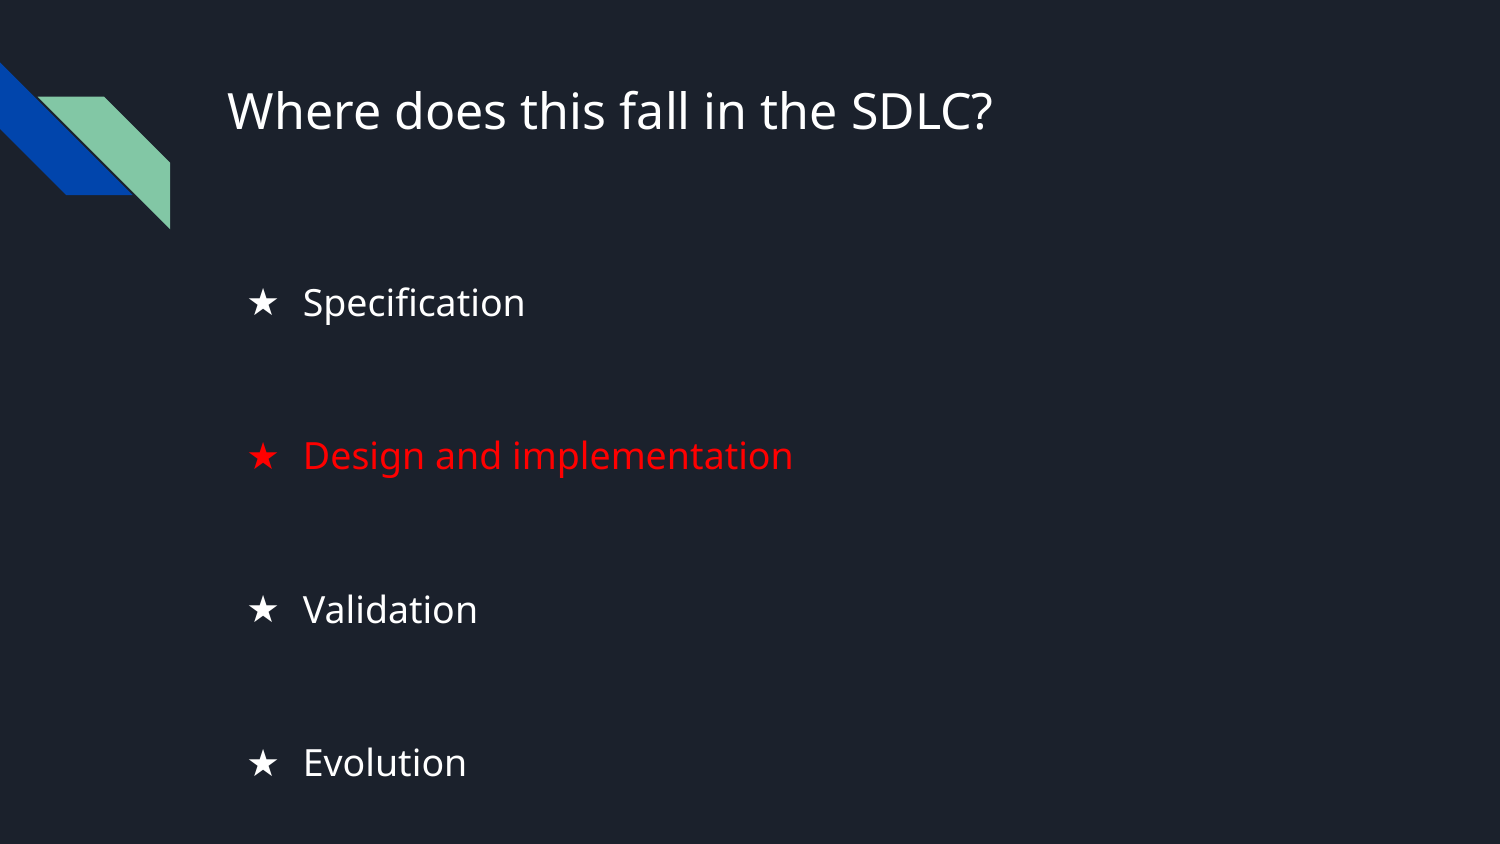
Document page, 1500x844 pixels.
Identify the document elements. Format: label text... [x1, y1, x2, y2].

title Where does this fall in the SDLC? [212, 64, 1368, 215]
list Specification Design and implementation Validation Evolution [212, 257, 1368, 735]
